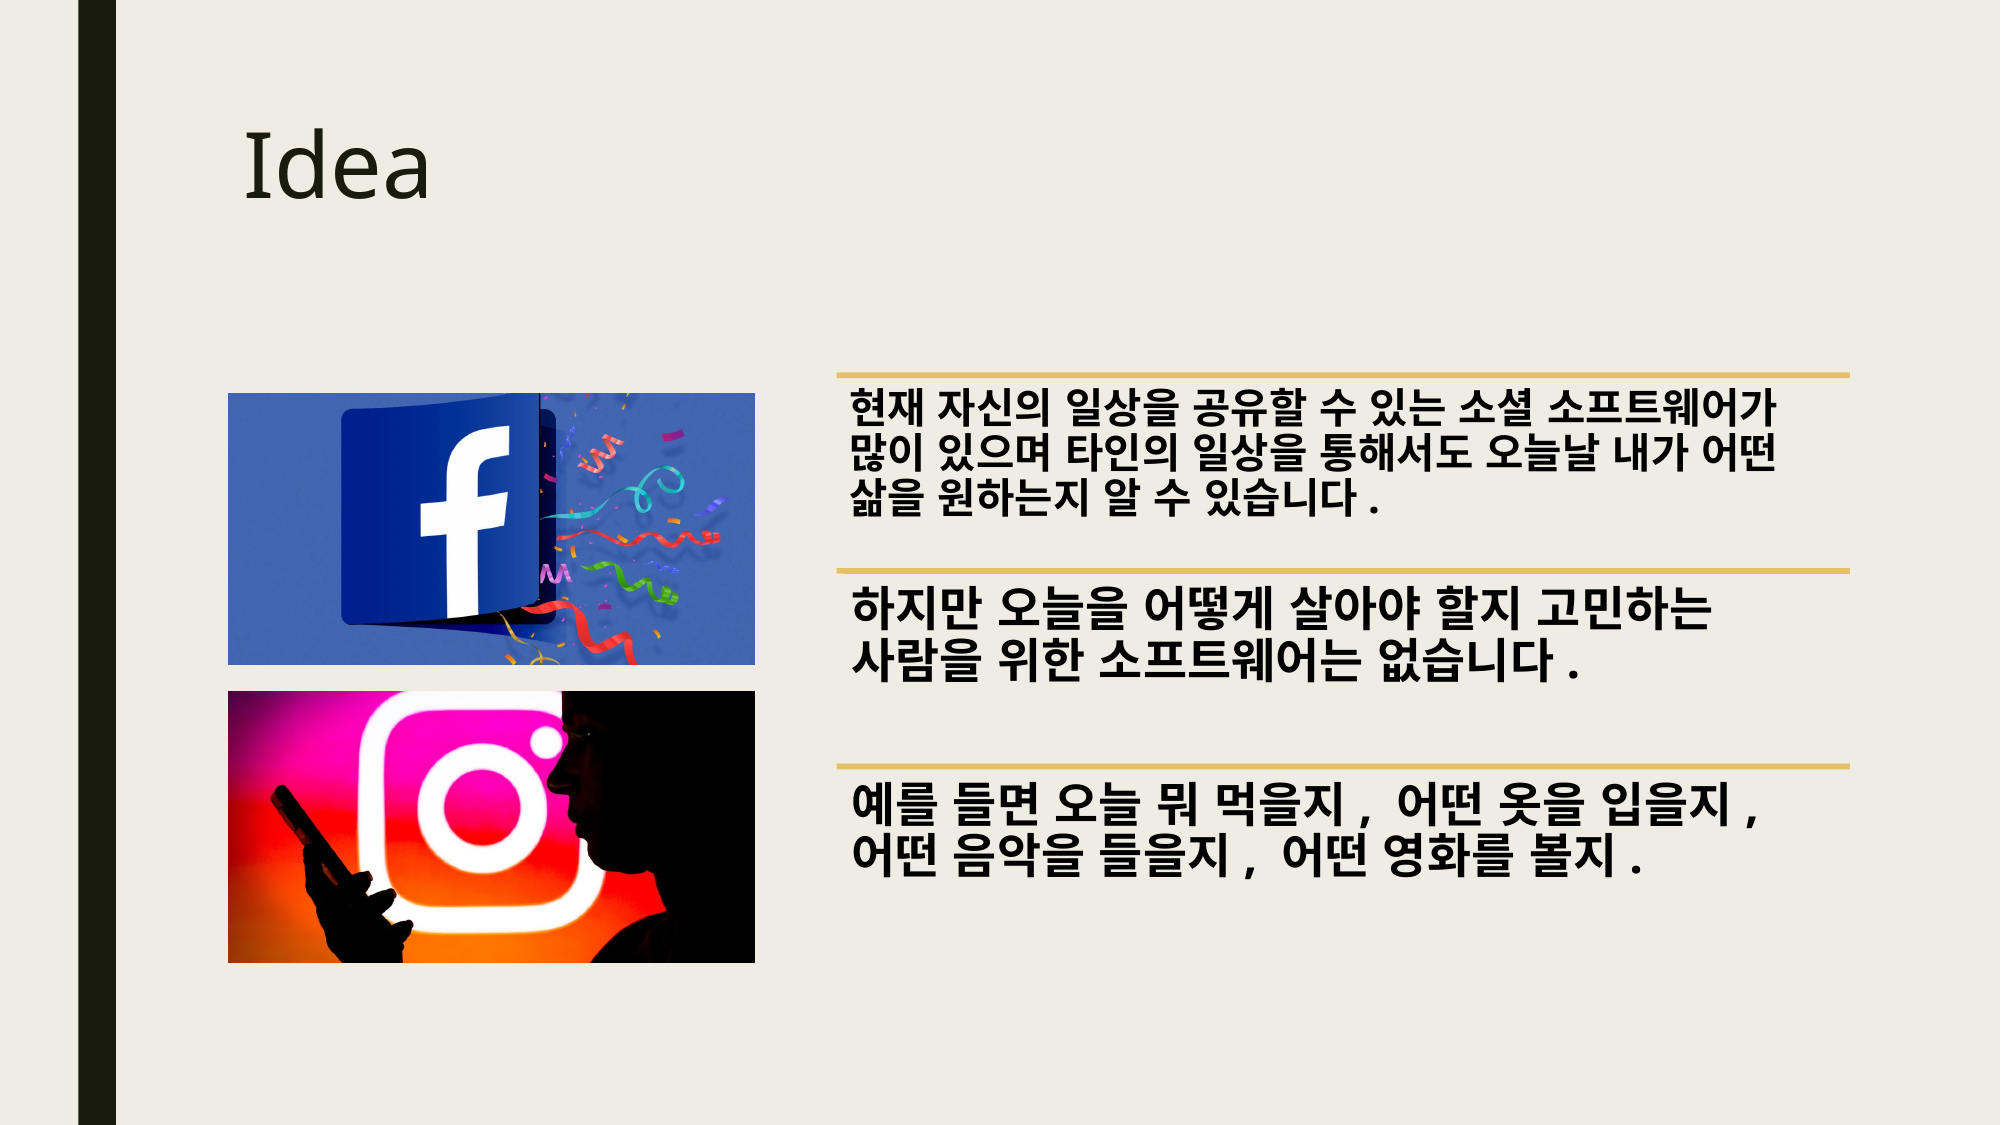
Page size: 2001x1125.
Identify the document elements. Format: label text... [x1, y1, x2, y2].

title Idea [228, 112, 1850, 357]
picture [228, 691, 755, 963]
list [836, 374, 1850, 963]
picture [228, 393, 755, 666]
